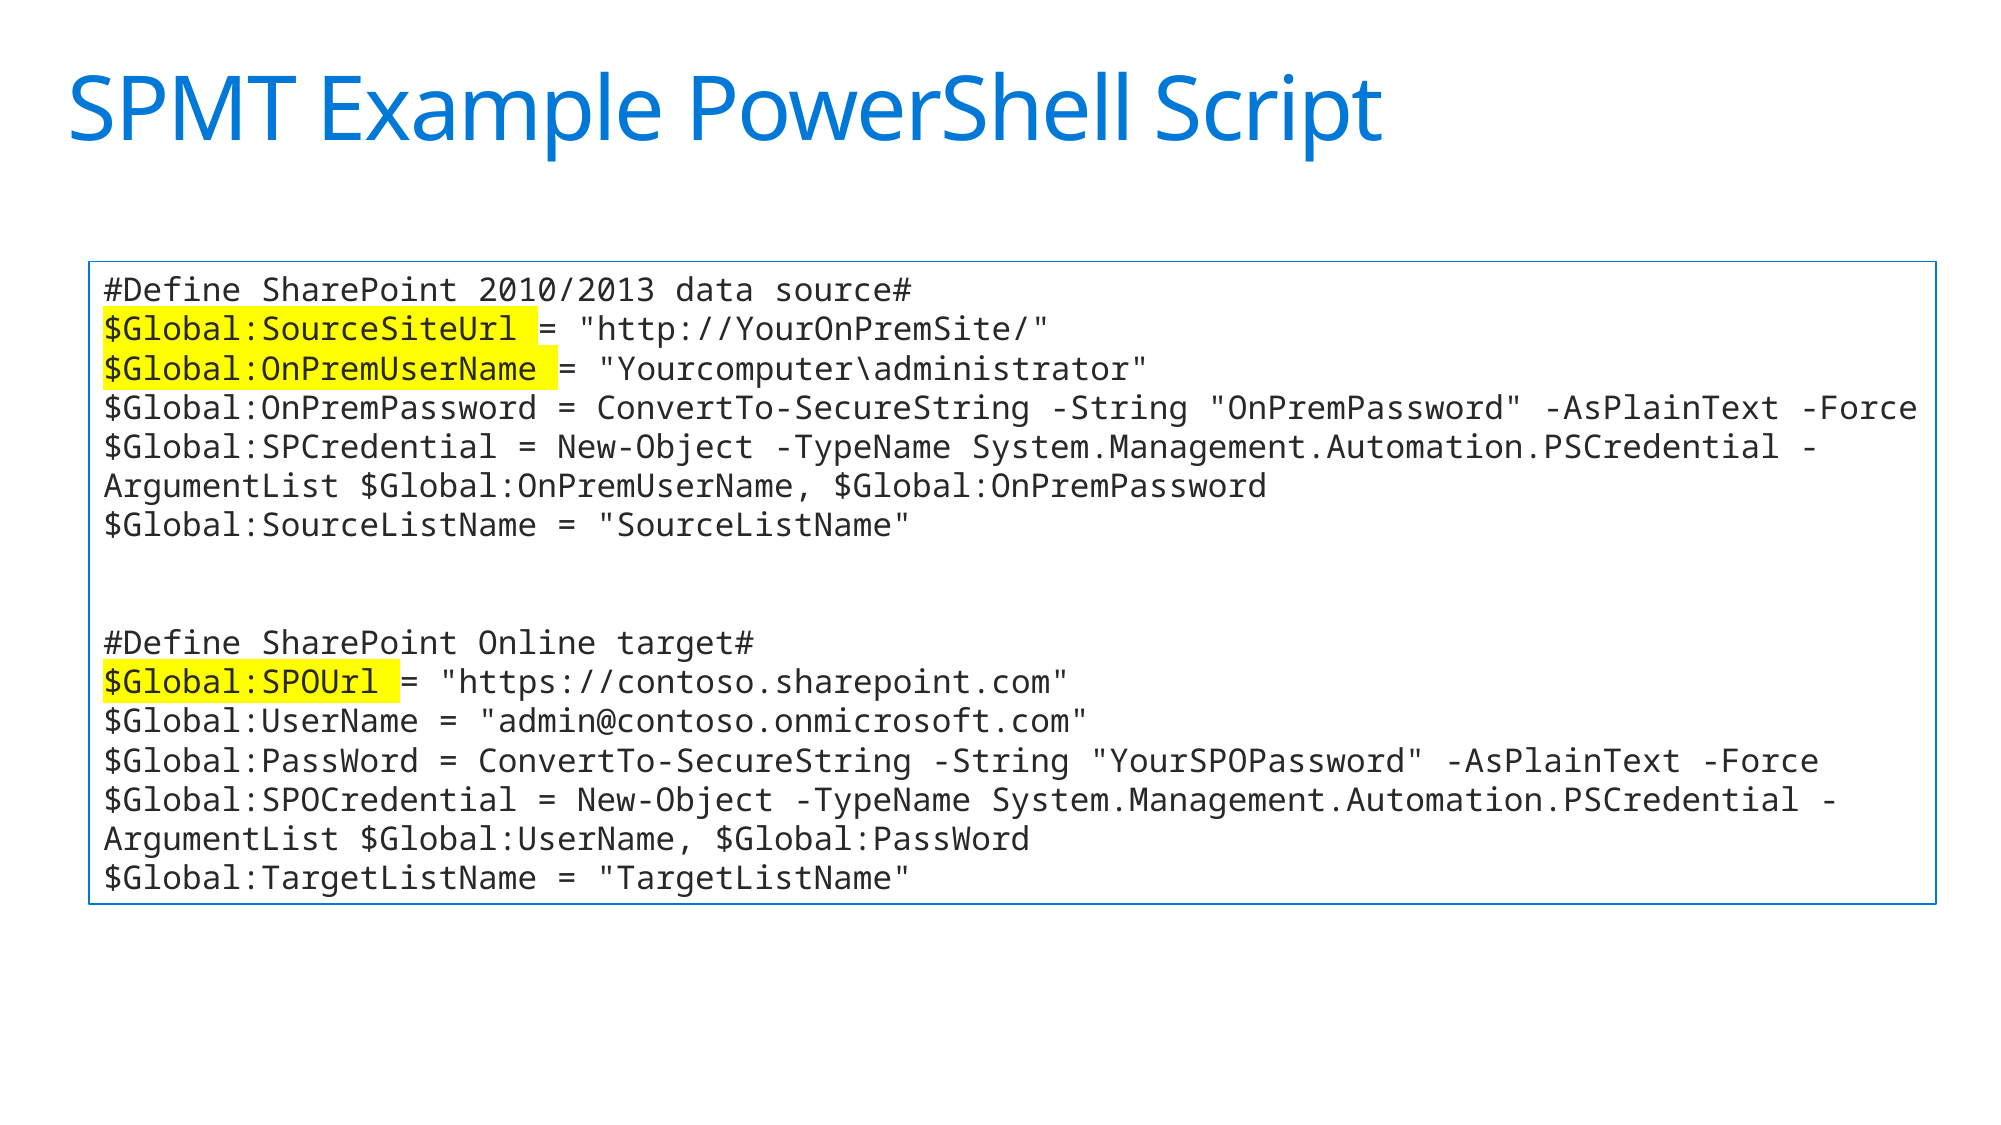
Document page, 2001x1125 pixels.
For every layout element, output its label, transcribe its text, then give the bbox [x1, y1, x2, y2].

title SPMT Example PowerShell Script [43, 47, 1956, 196]
text_box #Define SharePoint 2010/2013 data source# $Global:SourceSiteUrl = "http://YourOnPremSite/" $Global:OnPremUserName = "Yourcomputer\administrator" $Global:OnPremPassword = ConvertTo-SecureString -String "OnPremPassword" -AsPlainText -Force $Global:SPCredential = New-Object -TypeName System.Management.Automation.PSCredential -ArgumentList $Global:OnPremUserName, $Global:OnPremPassword $Global:SourceListName = "SourceListName" #Define SharePoint Online target# $Global:SPOUrl = "https://contoso.sharepoint.com" $Global:UserName = "admin@contoso.onmicrosoft.com" $Global:PassWord = ConvertTo-SecureString -String "YourSPOPassword" -AsPlainText -Force $Global:SPOCredential = New-Object -TypeName System.Management.Automation.PSCredential -ArgumentList $Global:UserName, $Global:PassWord $Global:TargetListName = "TargetListName" [88, 261, 1937, 905]
